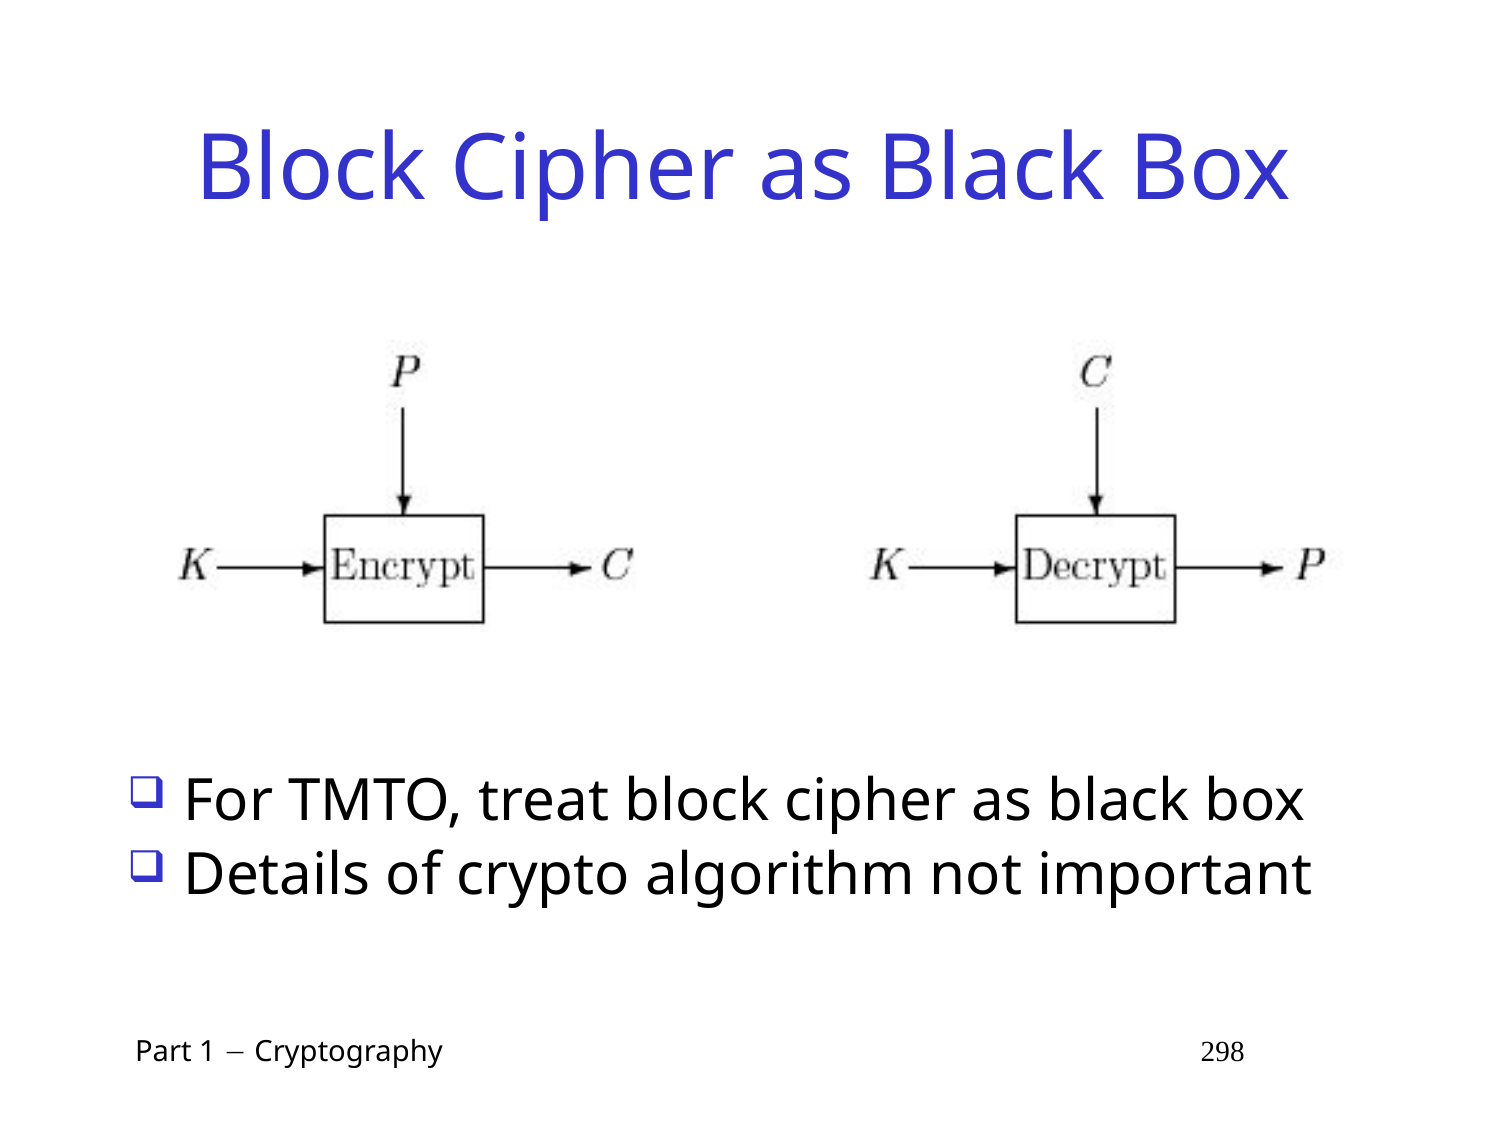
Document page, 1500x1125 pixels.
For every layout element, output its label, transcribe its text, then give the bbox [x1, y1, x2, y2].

footer Part 1  Cryptography 298 [112, 1024, 1401, 1101]
picture [137, 299, 1380, 701]
title Block Cipher as Black Box [62, 62, 1426, 263]
text_box For TMTO, treat block cipher as black box Details of crypto algorithm not important [112, 762, 1413, 975]
